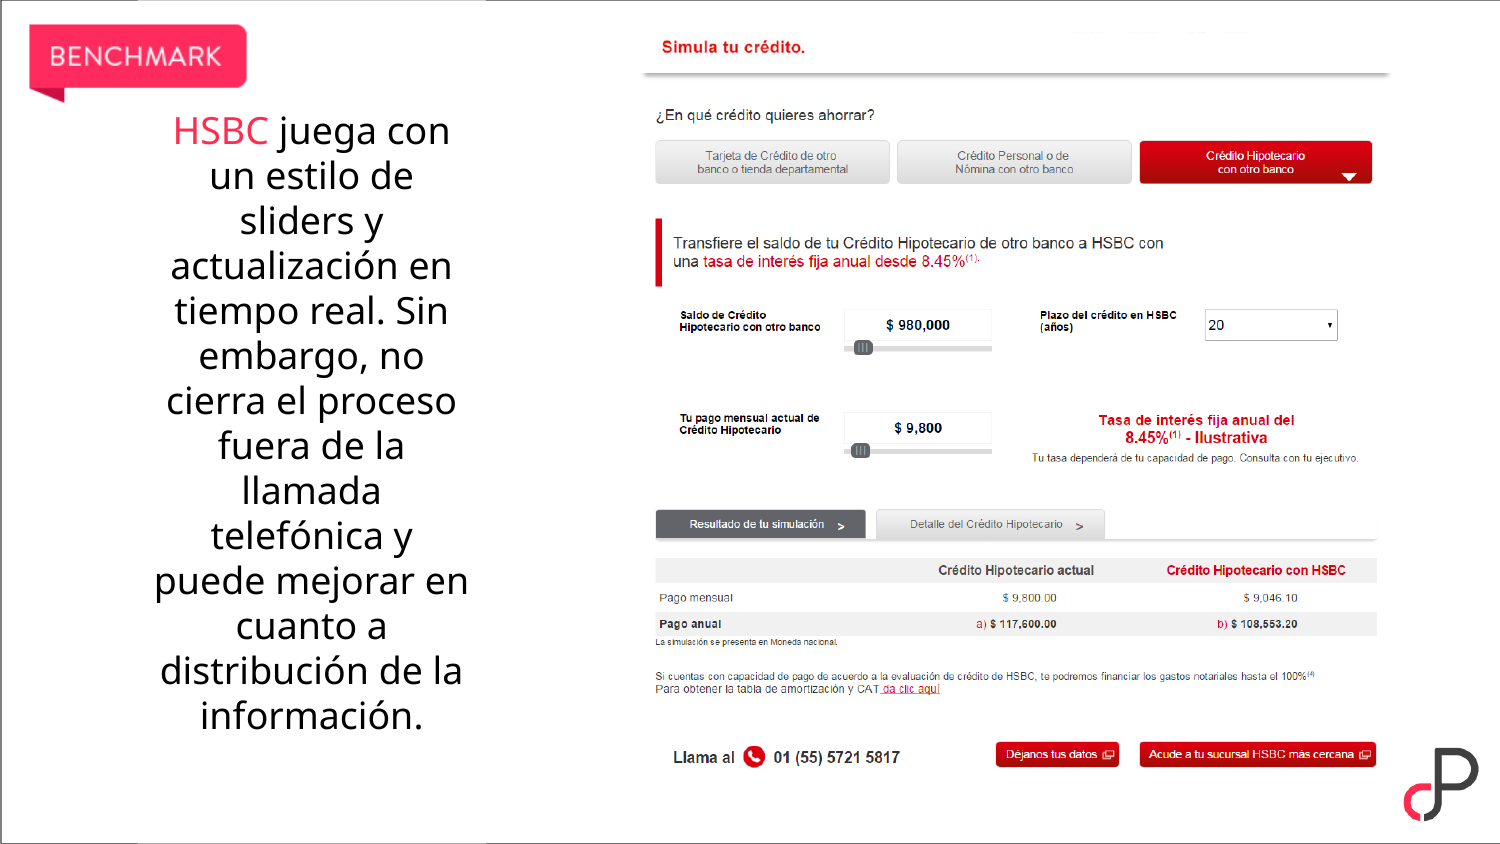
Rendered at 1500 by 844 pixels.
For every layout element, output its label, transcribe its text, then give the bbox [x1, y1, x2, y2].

text_box HSBC juega con un estilo de sliders y actualización en tiempo real. Sin embargo, no cierra el proceso fuera de la llamada telefónica y puede mejorar en cuanto a distribución de la información. [136, 0, 488, 844]
picture [0, 0, 256, 844]
picture [488, 0, 1500, 844]
